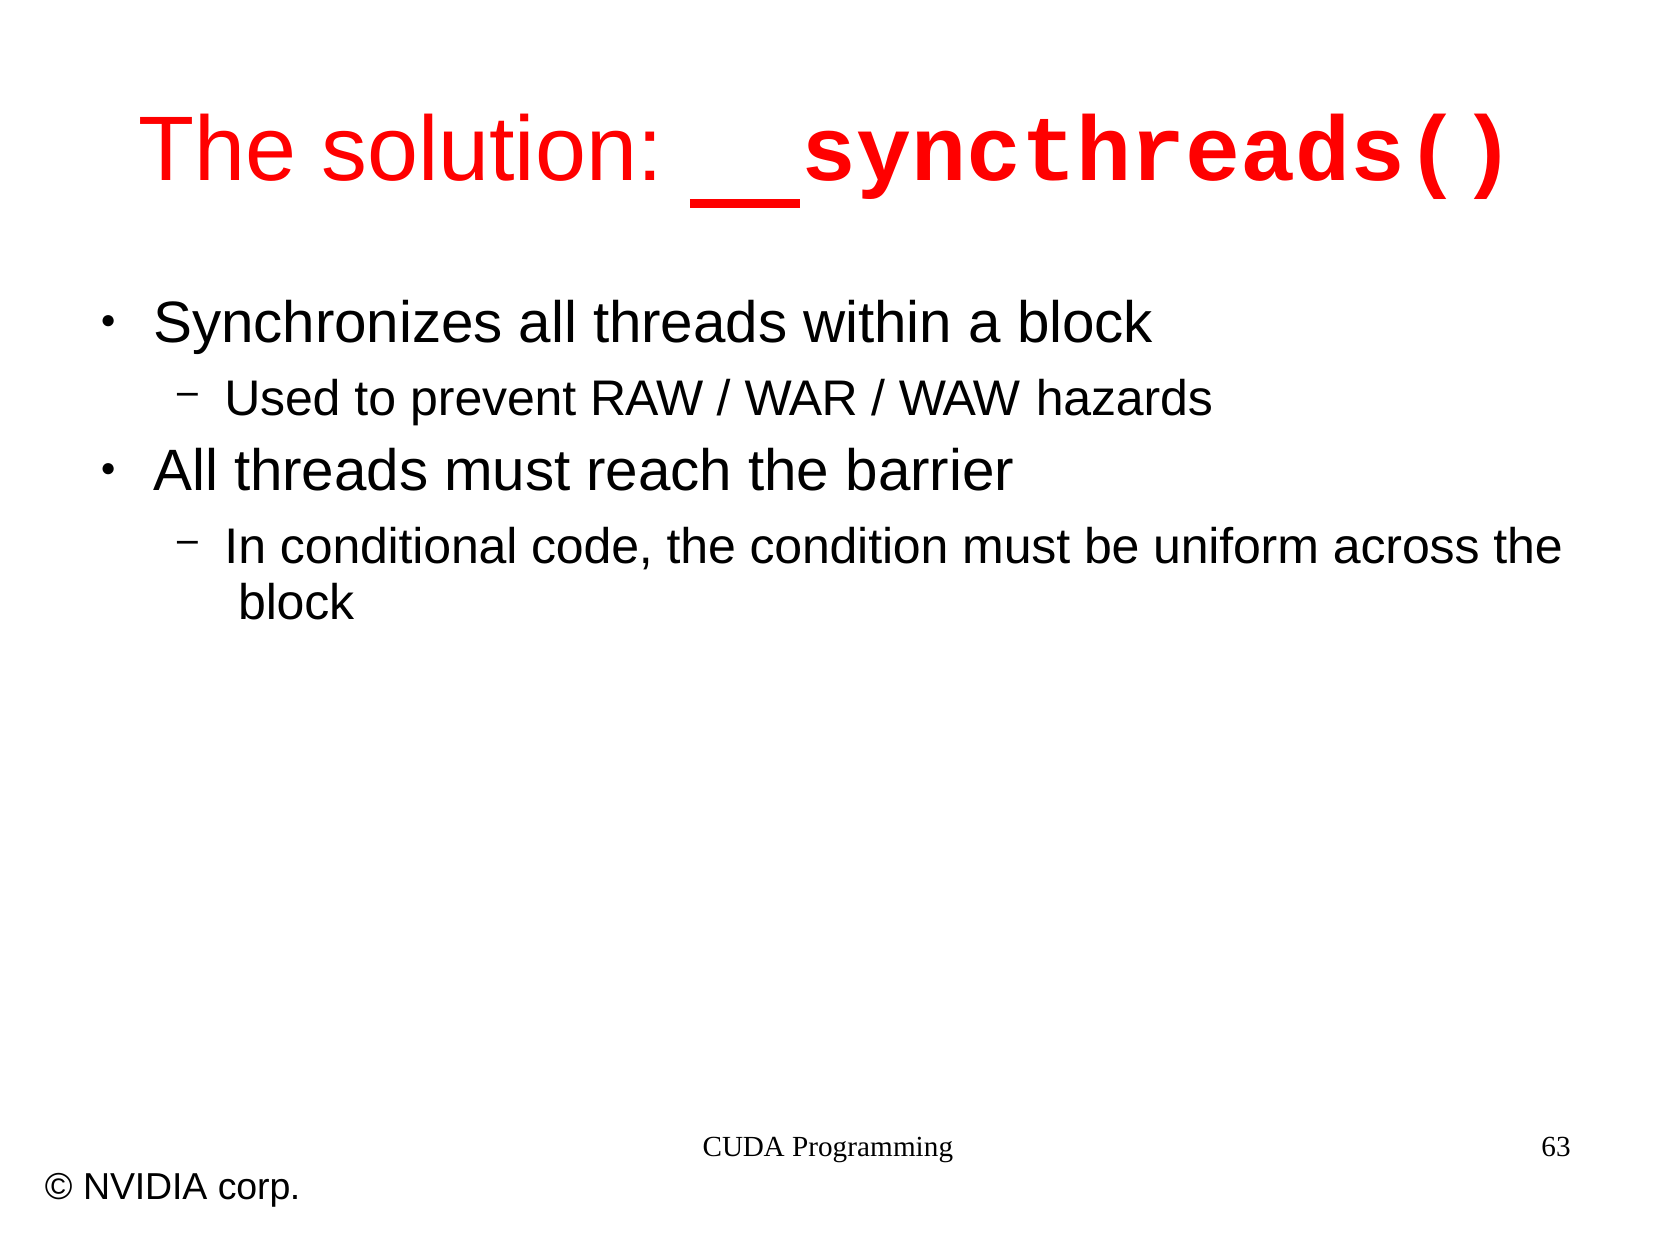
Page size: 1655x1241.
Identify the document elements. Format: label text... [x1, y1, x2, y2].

text_box ● [98, 448, 124, 482]
text_box © NVIDIA corp. [42, 1163, 302, 1208]
text_box Synchronizes all threads within a block Used to prevent RAW / WAR / WAW hazards All threads must reach the barrier In conditional code, the condition must be uniform across the block [151, 269, 1571, 630]
text_box CUDA Programming [700, 1124, 955, 1162]
title The solution: syncthreads() [136, 86, 1517, 297]
text_box 63 [1539, 1124, 1573, 1162]
text_box ● [98, 300, 124, 335]
